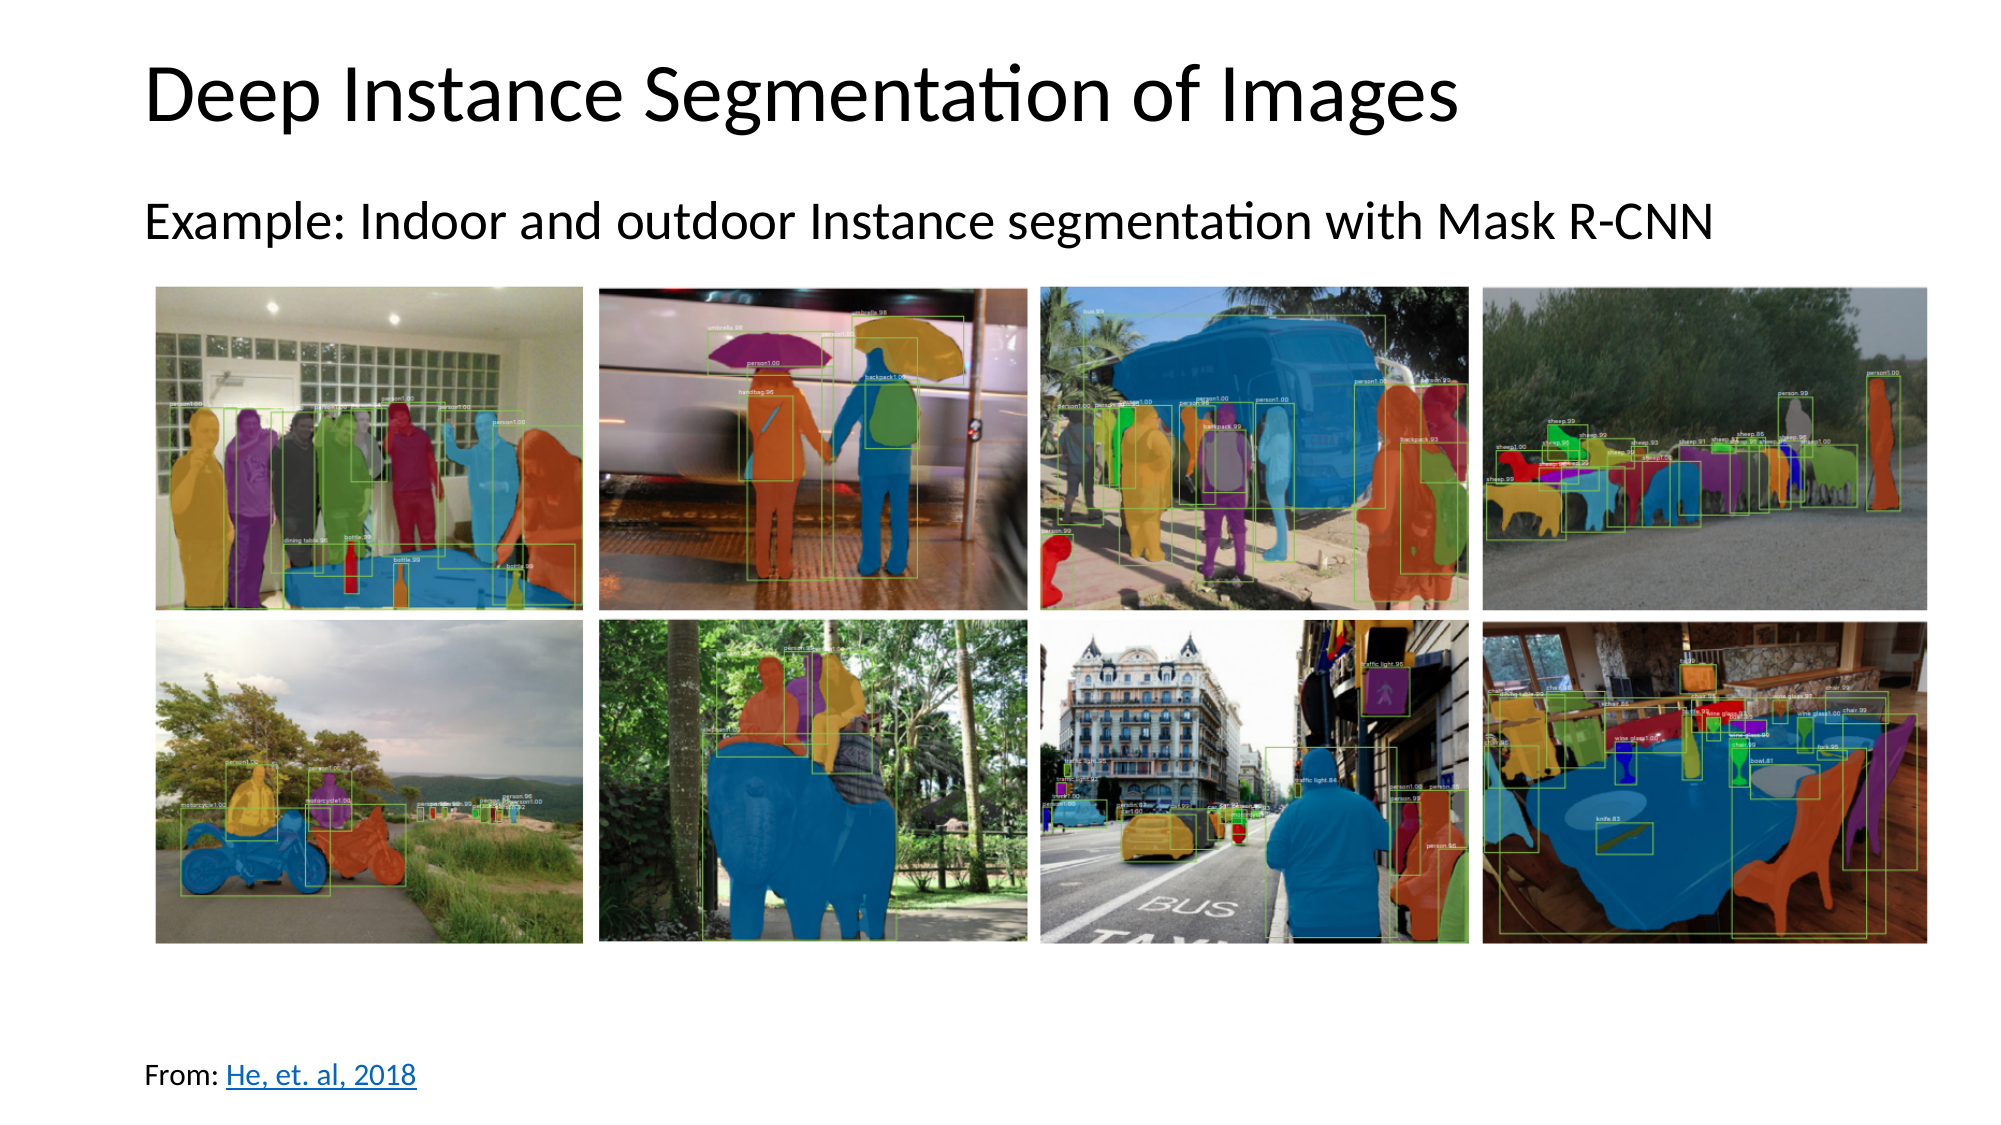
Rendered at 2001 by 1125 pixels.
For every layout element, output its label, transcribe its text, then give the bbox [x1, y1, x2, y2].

picture [145, 276, 1938, 950]
list Example: Indoor and outdoor Instance segmentation with Mask R-CNN From: He, et. al, 2018 [129, 184, 1855, 1102]
title Deep Instance Segmentation of Images [129, 22, 1855, 166]
